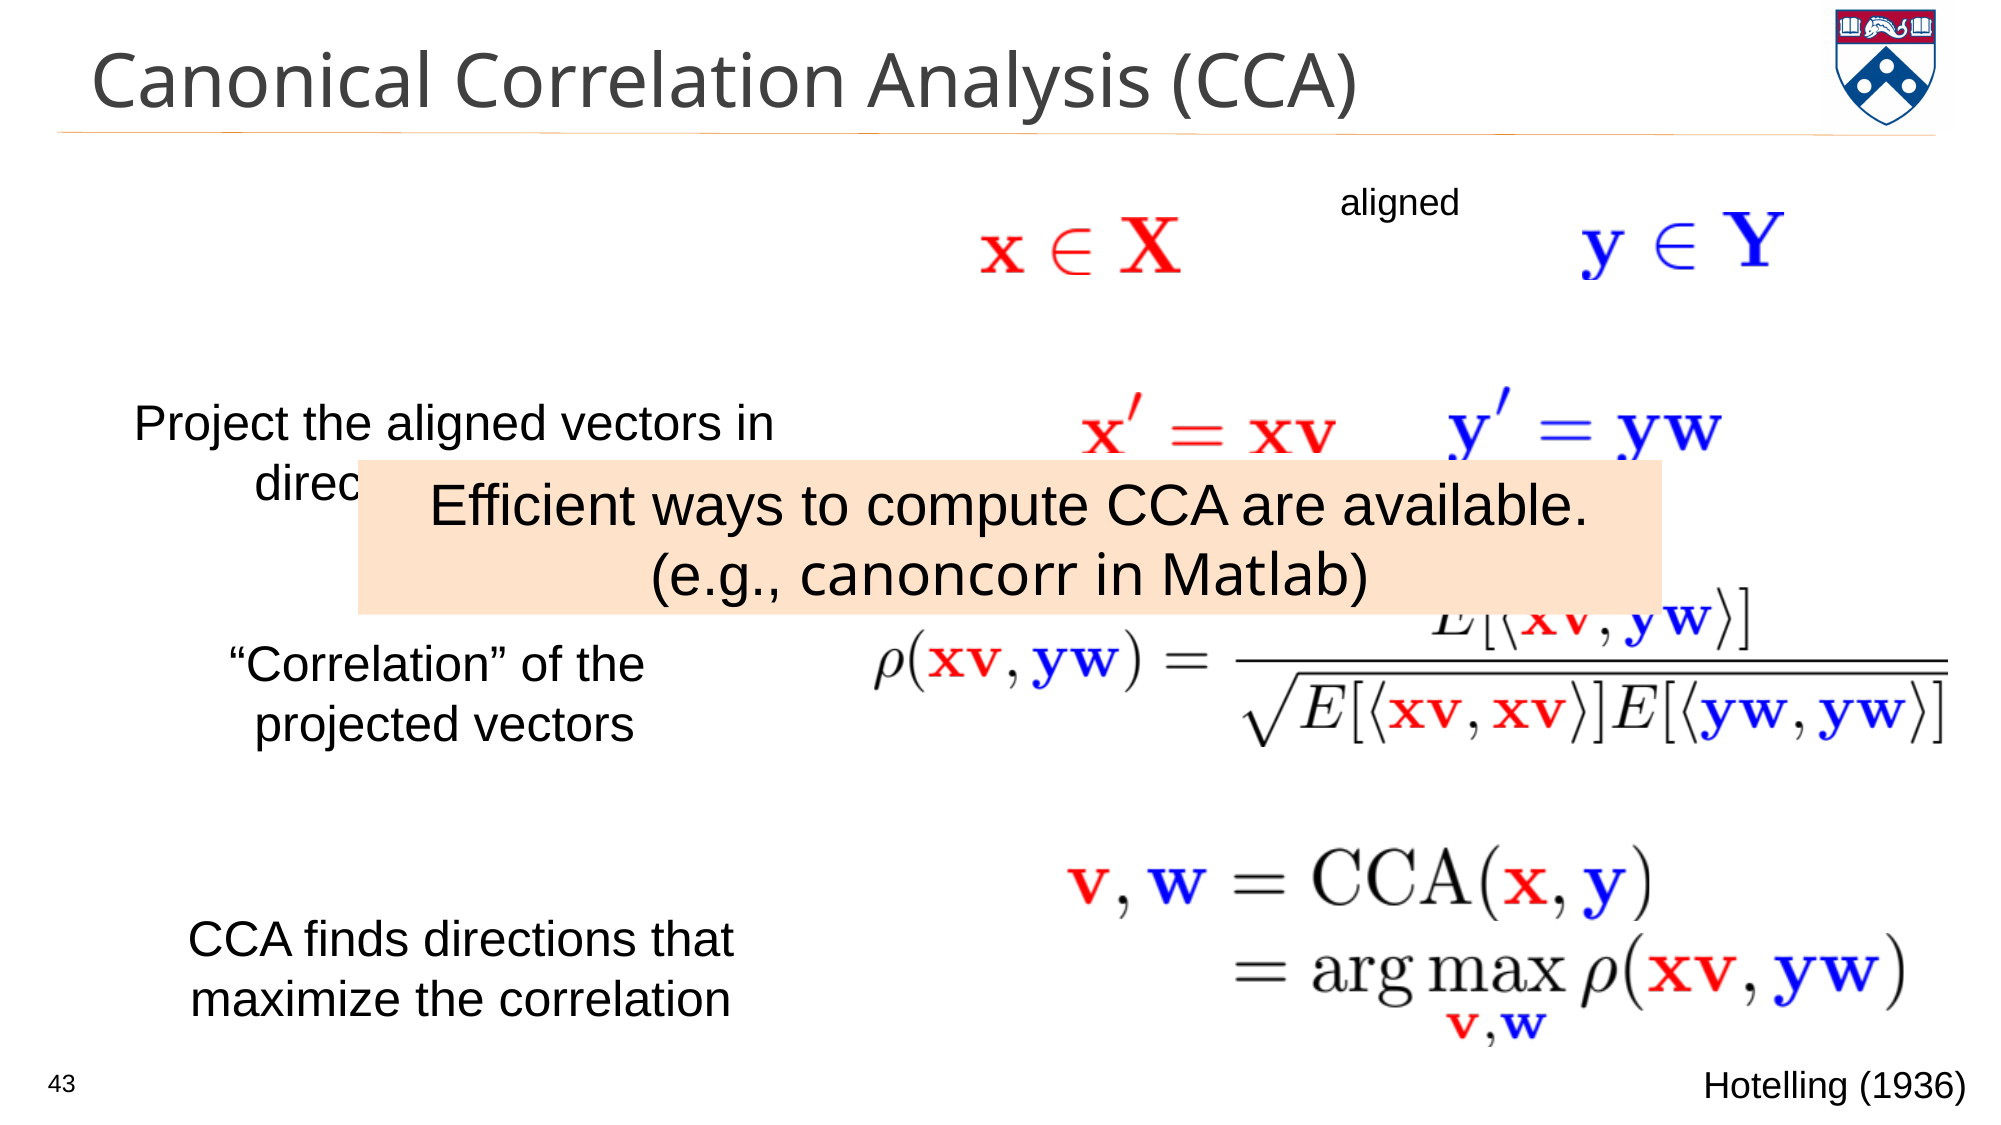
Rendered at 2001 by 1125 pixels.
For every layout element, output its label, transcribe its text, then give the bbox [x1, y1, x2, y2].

picture [1581, 212, 1785, 280]
picture [980, 217, 1181, 275]
text_box Project the aligned vectors in directions v and w [67, 382, 842, 518]
text_box CCA finds directions that maximize the correlation [169, 898, 753, 1034]
text_box “Correlation” of the projected vectors [214, 623, 675, 759]
text_box Efficient ways to compute CCA are available. (e.g., canoncorr in Matlab) [358, 460, 1662, 615]
slide_number 43 [20, 1067, 104, 1106]
picture [1820, 0, 1953, 132]
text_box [1065, 843, 1904, 1047]
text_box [1081, 386, 1722, 464]
title Canonical Correlation Analysis (CCA) [75, 33, 1814, 122]
text_box Hotelling (1936) [1688, 1053, 1982, 1114]
picture [873, 585, 1949, 747]
text_box aligned [1325, 170, 1476, 231]
